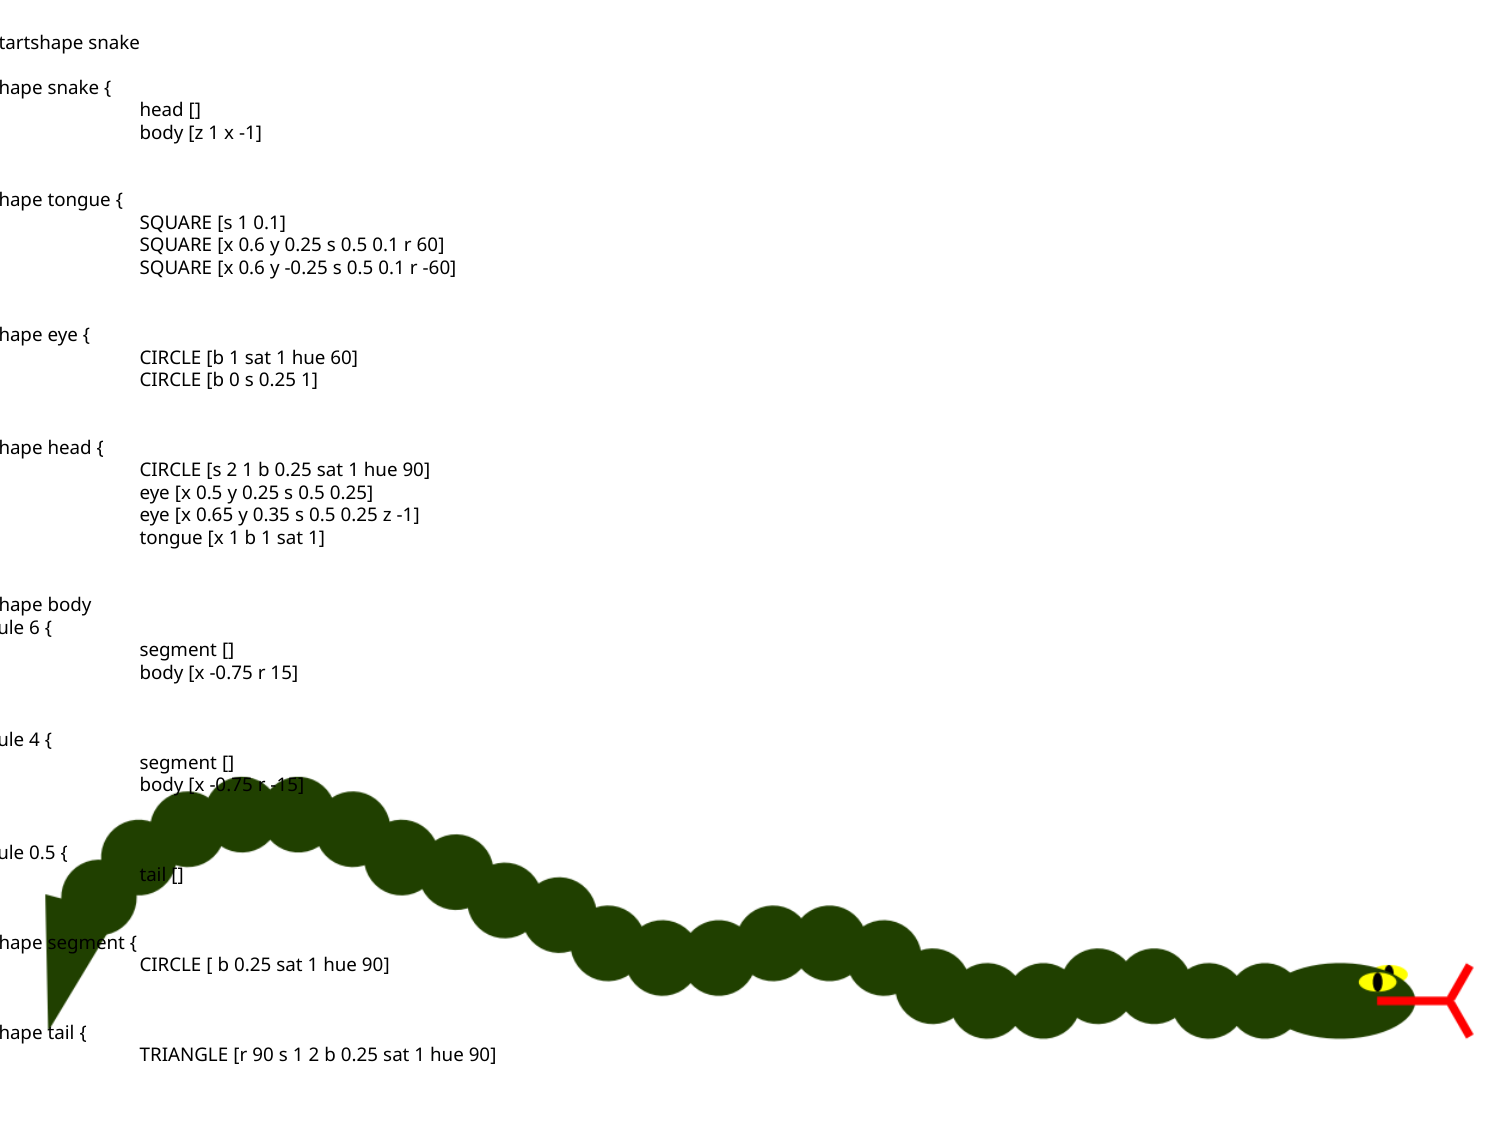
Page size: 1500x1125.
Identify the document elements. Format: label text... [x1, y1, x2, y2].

picture [0, 729, 1500, 1109]
text_box startshape snake shape snake { head [] body [z 1 x -1] } shape tongue { SQUARE [s 1 0.1] SQUARE [x 0.6 y 0.25 s 0.5 0.1 r 60] SQUARE [x 0.6 y -0.25 s 0.5 0.1 r -60] } shape eye { CIRCLE [b 1 sat 1 hue 60] CIRCLE [b 0 s 0.25 1] } shape head { CIRCLE [s 2 1 b 0.25 sat 1 hue 90] eye [x 0.5 y 0.25 s 0.5 0.25] eye [x 0.65 y 0.35 s 0.5 0.25 z -1] tongue [x 1 b 1 sat 1] } shape body rule 6 { segment [] body [x -0.75 r 15] } rule 4 { segment [] body [x -0.75 r -15] } rule 0.5 { tail [] } shape segment { CIRCLE [ b 0.25 sat 1 hue 90] } shape tail { TRIANGLE [r 90 s 1 2 b 0.25 sat 1 hue 90] } [0, 22, 512, 728]
